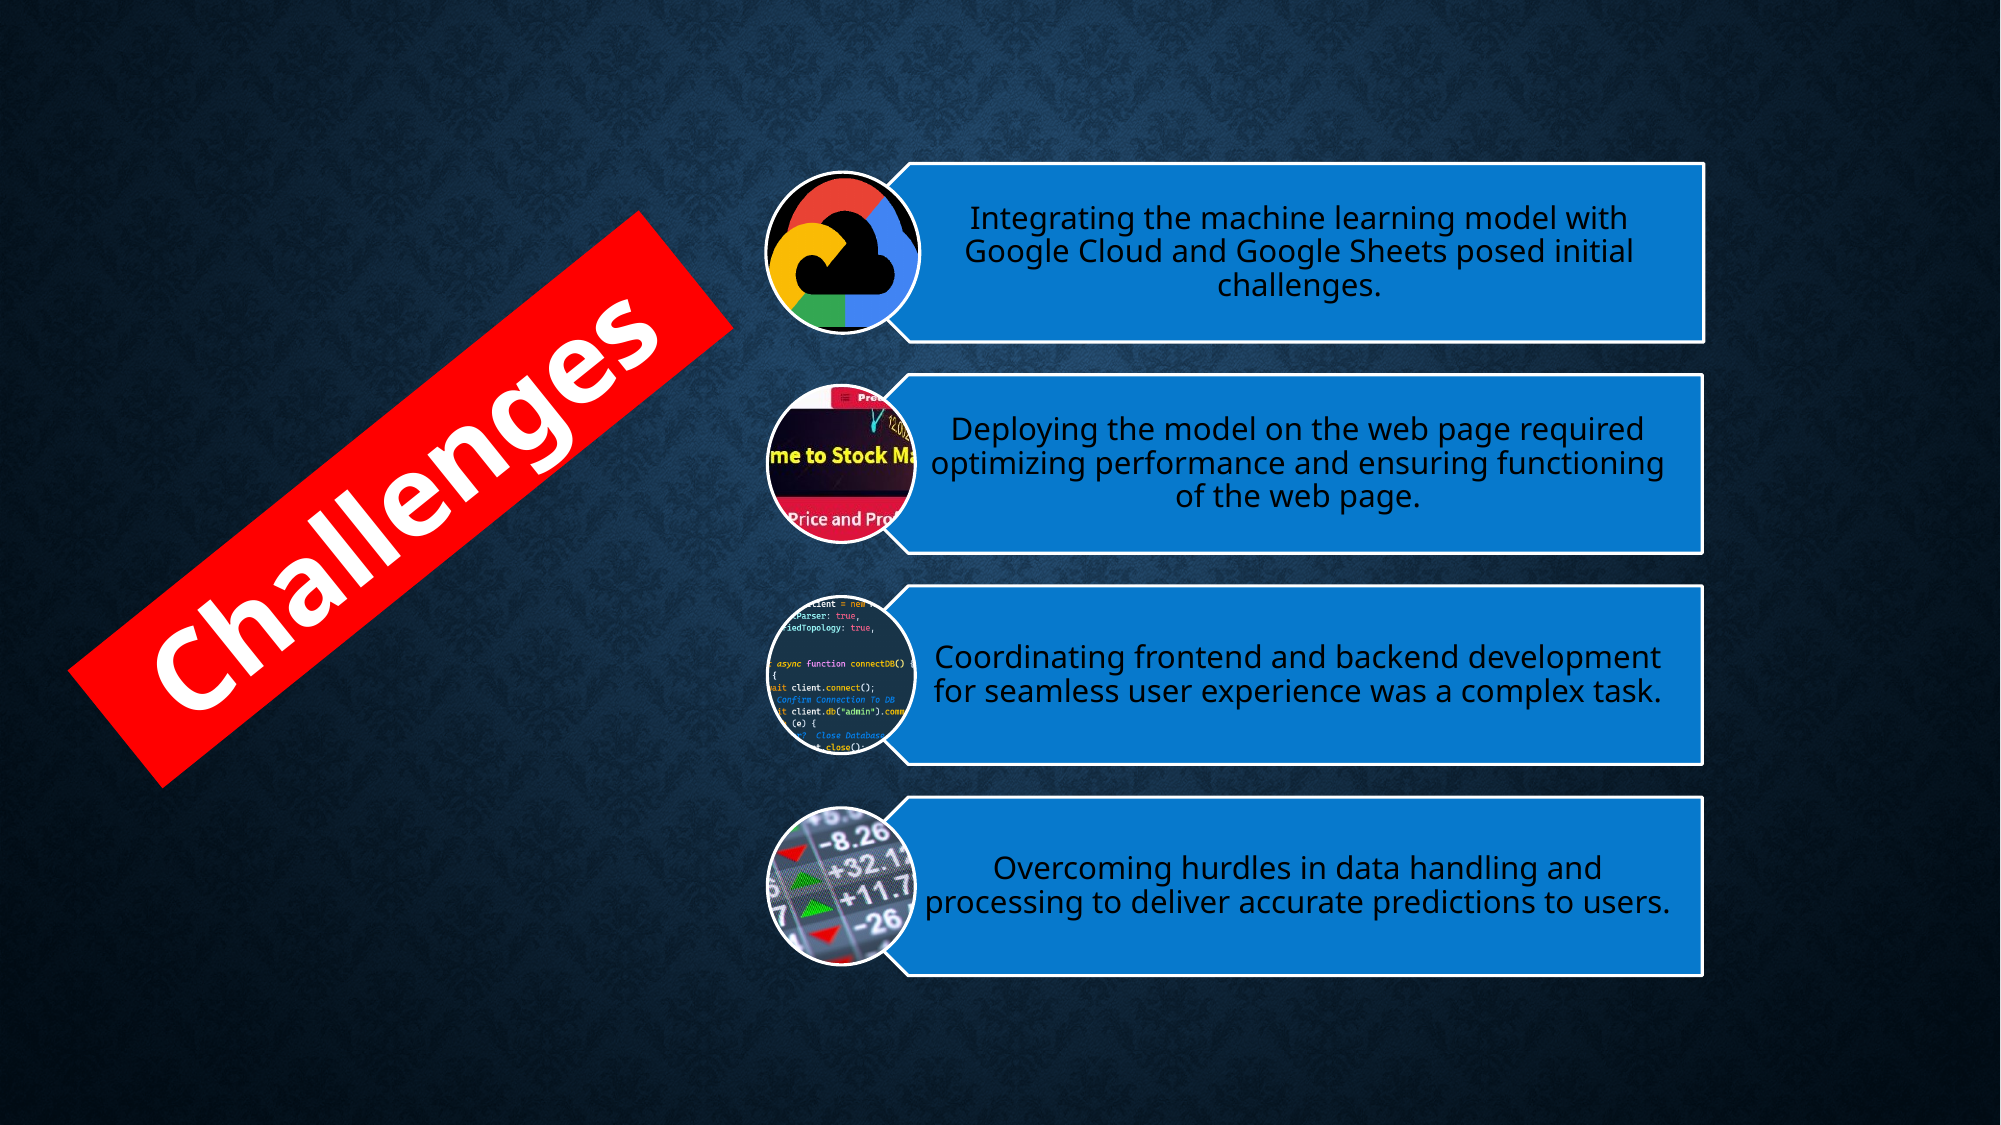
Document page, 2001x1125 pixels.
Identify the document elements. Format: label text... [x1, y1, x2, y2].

text_box Challenges [67, 210, 734, 789]
picture [0, 0, 2001, 1125]
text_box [765, 163, 1704, 976]
